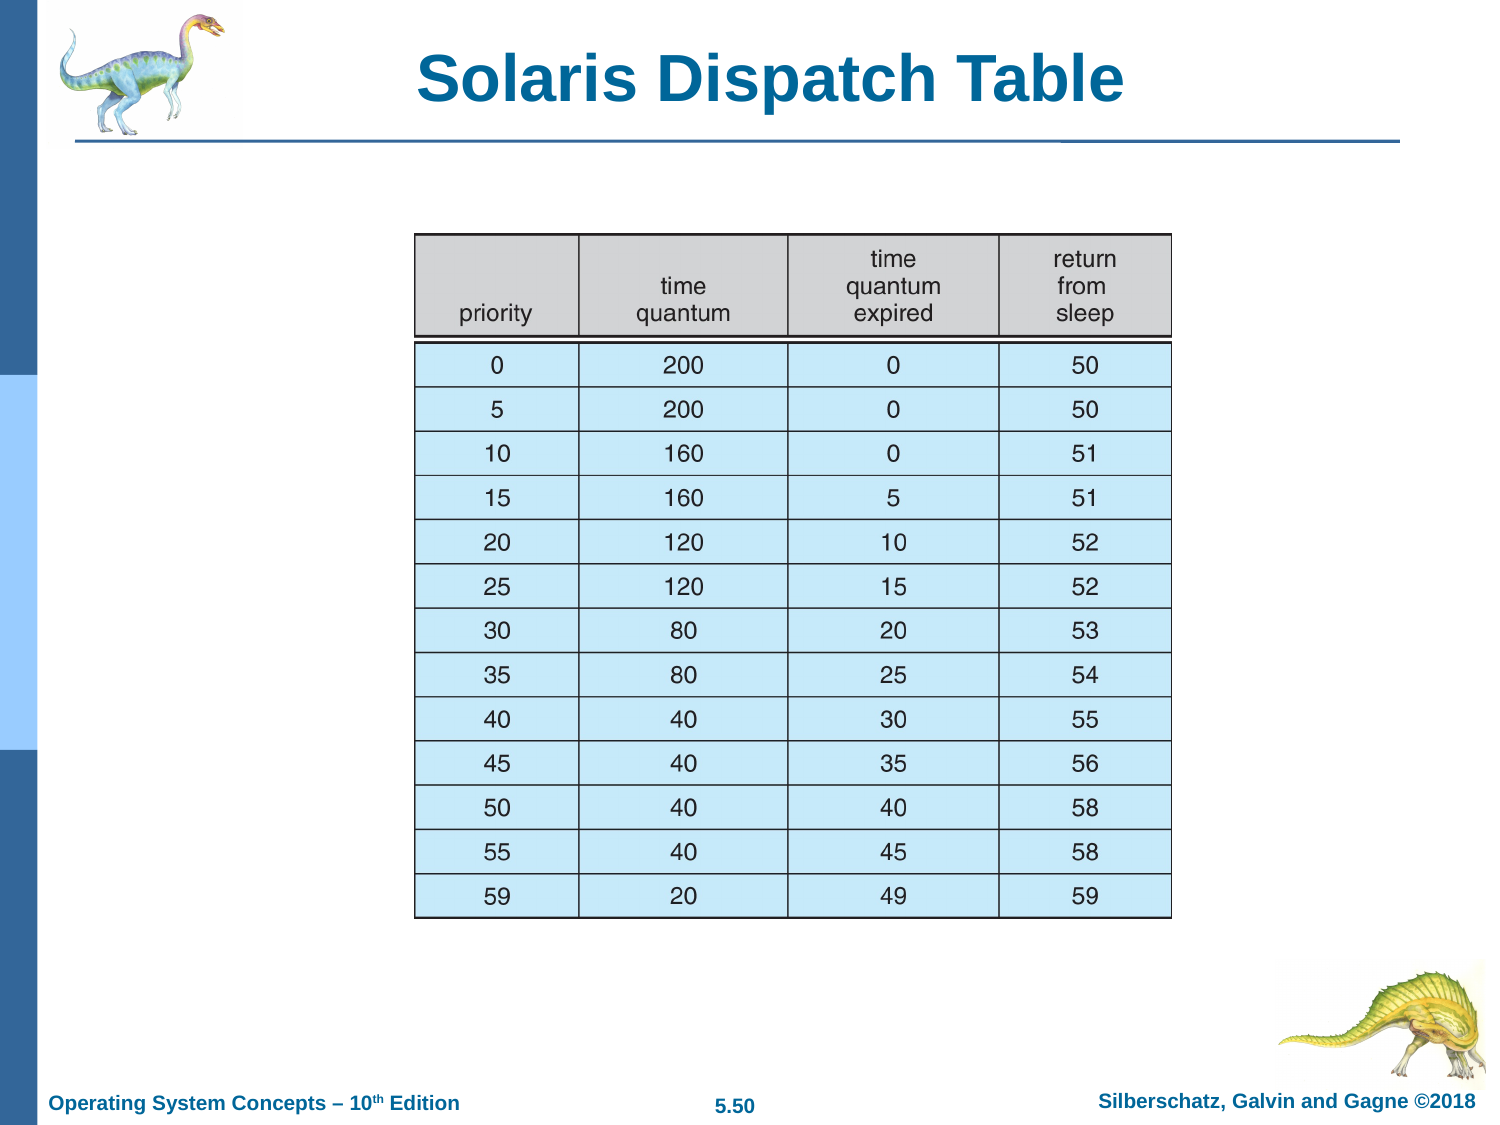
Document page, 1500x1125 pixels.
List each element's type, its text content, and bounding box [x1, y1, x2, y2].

title Solaris Dispatch Table [135, 18, 1425, 123]
picture [46, 0, 243, 149]
picture [414, 233, 1172, 920]
picture [1275, 959, 1486, 1090]
